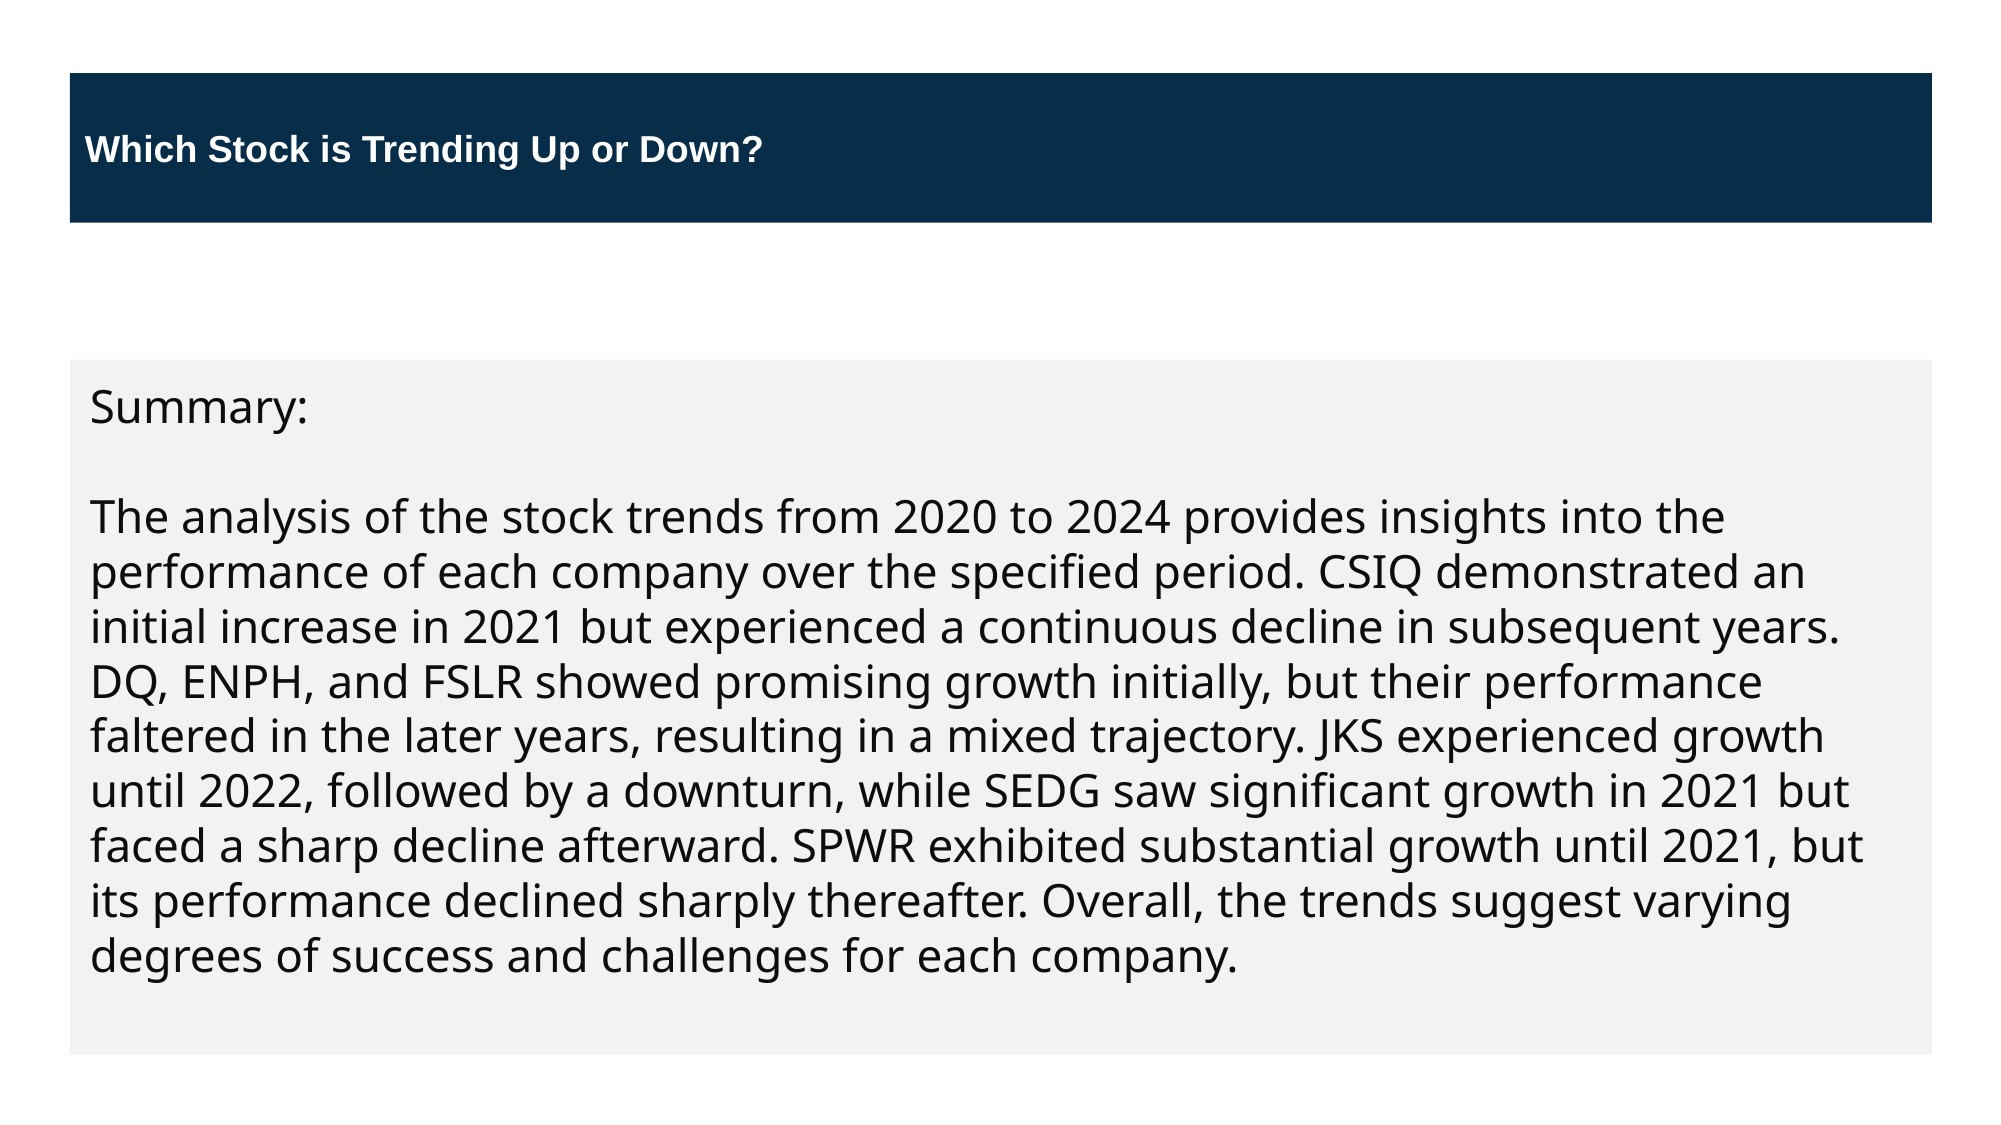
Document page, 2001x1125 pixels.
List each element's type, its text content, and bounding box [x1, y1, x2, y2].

text_box Which Stock is Trending Up or Down? [69, 73, 1932, 223]
text_box Summary: The analysis of the stock trends from 2020 to 2024 provides insights into the performance of each company over the specified period. CSIQ demonstrated an initial increase in 2021 but experienced a continuous decline in subsequent years. DQ, ENPH, and FSLR showed promising growth initially, but their performance faltered in the later years, resulting in a mixed trajectory. JKS experienced growth until 2022, followed by a downturn, while SEDG saw significant growth in 2021 but faced a sharp decline afterward. SPWR exhibited substantial growth until 2021, but its performance declined sharply thereafter. Overall, the trends suggest varying degrees of success and challenges for each company. [69, 359, 1932, 1055]
